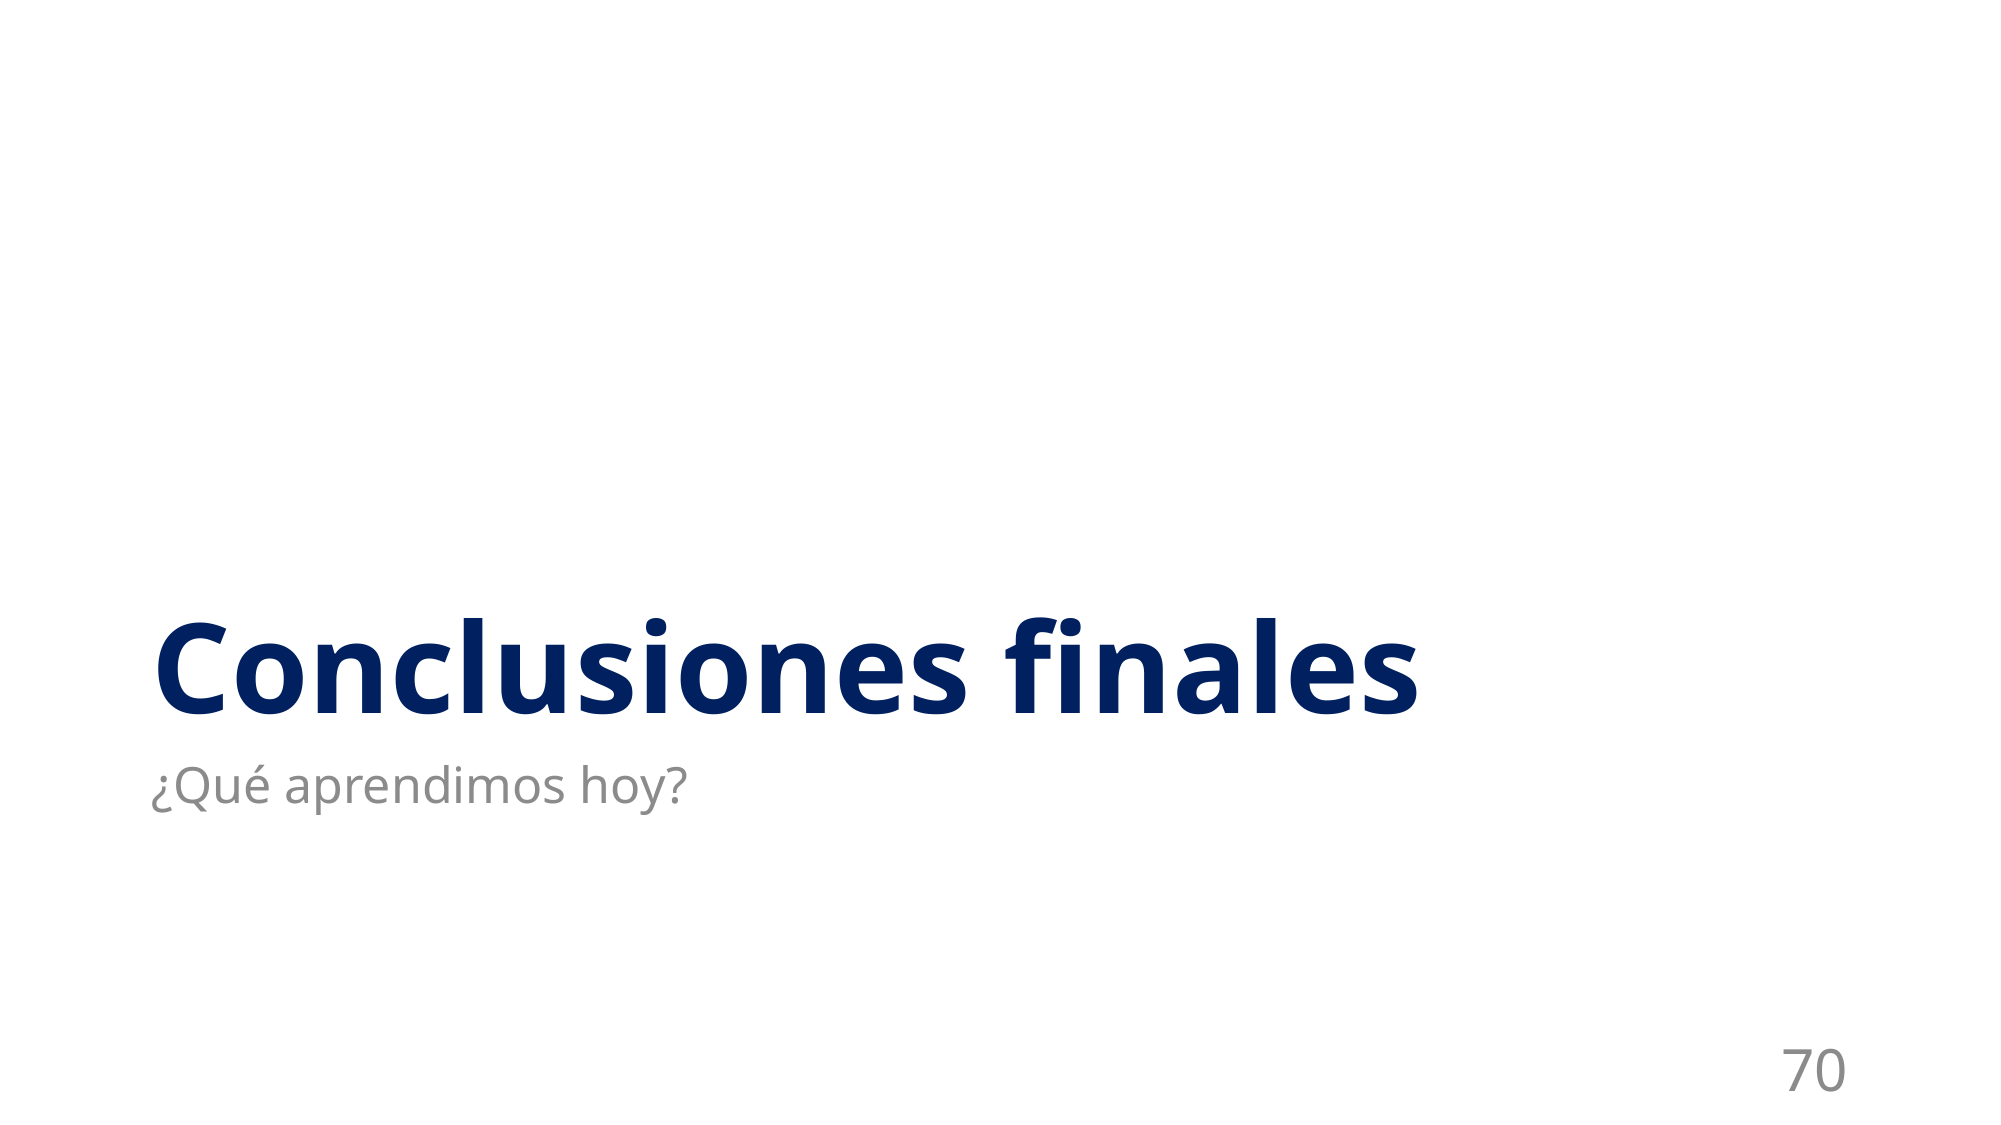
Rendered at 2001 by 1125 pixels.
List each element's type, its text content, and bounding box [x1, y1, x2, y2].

slide_number 70 [1412, 1042, 1863, 1103]
title Conclusiones finales [136, 280, 1862, 749]
list ¿Qué aprendimos hoy? [136, 752, 1862, 999]
